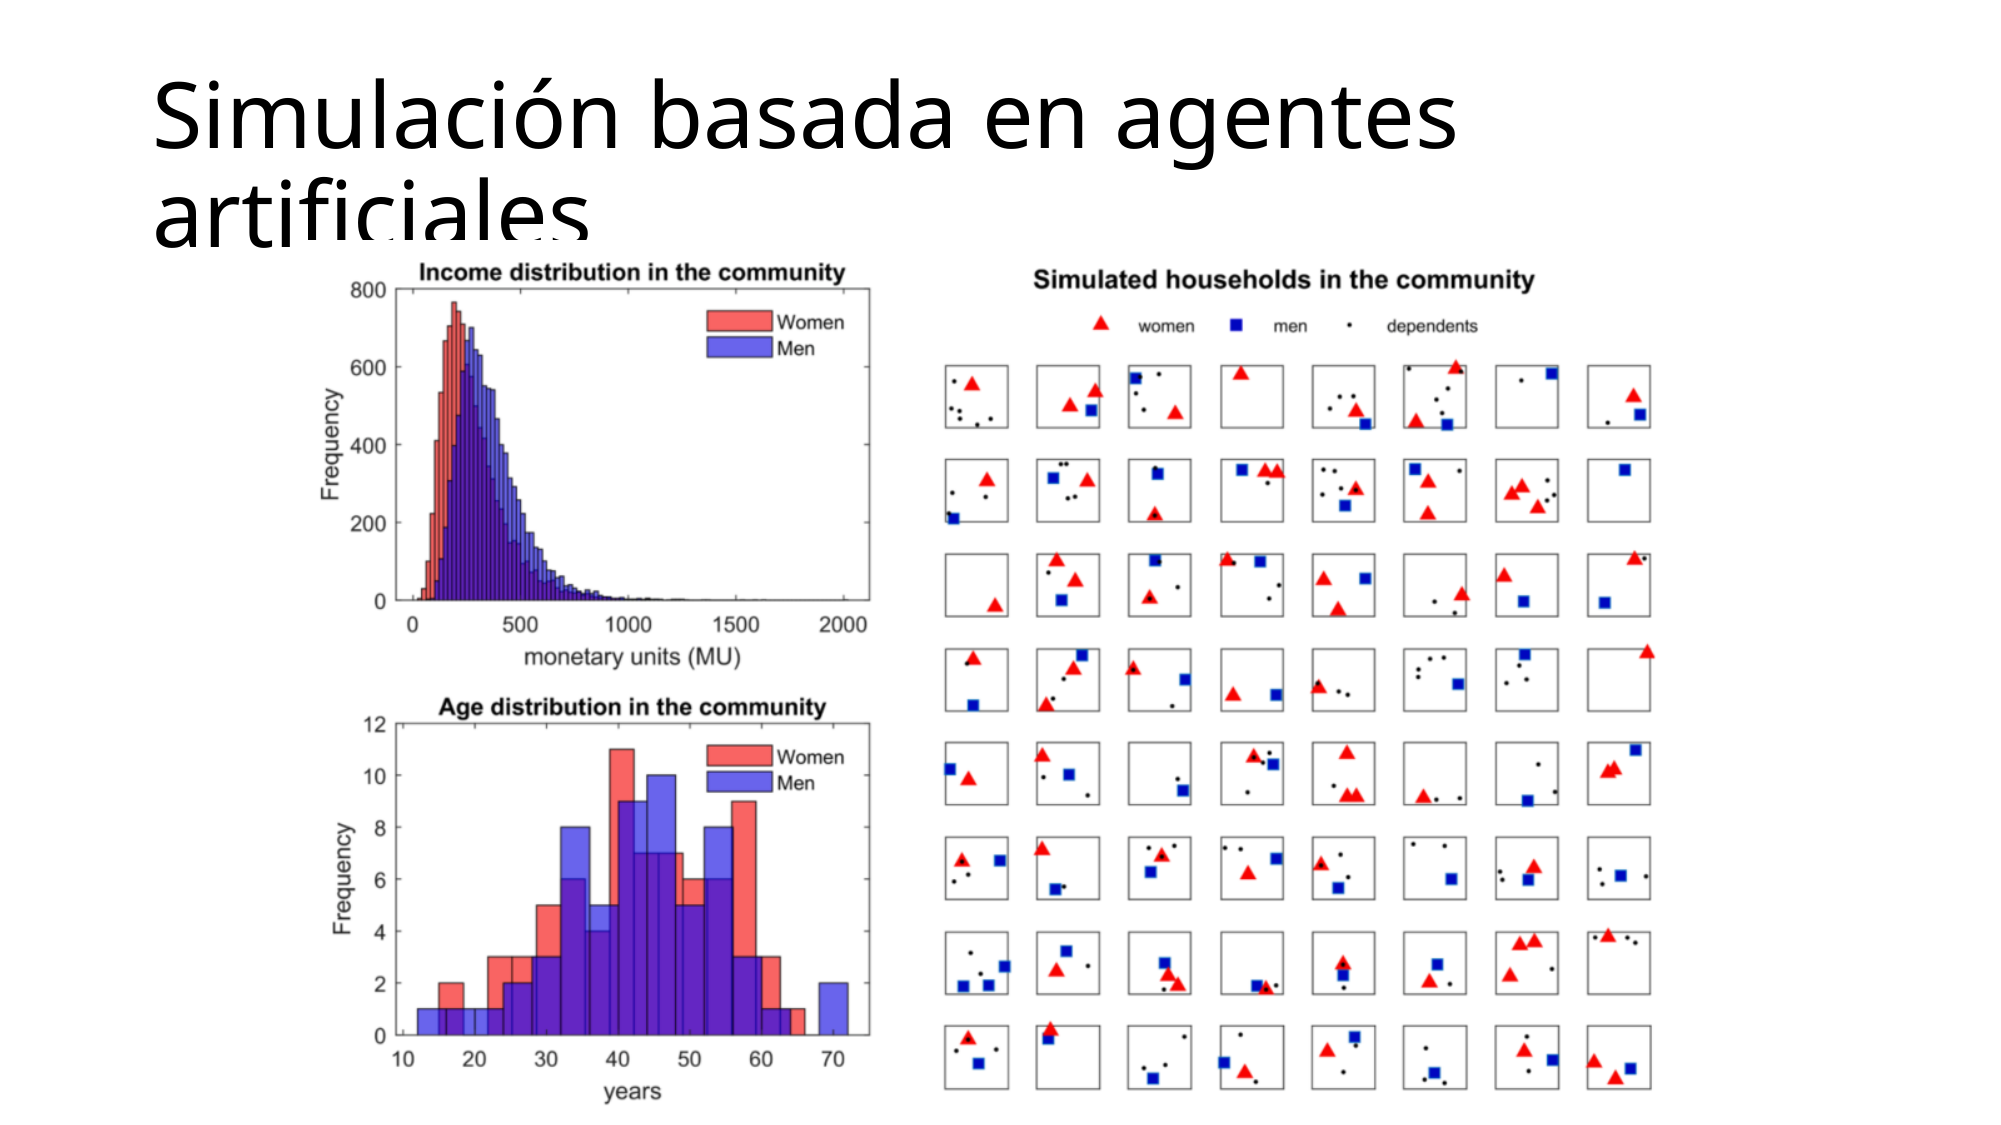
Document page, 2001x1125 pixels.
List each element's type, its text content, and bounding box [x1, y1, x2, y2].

picture [296, 240, 1682, 1112]
title Simulación basada en agentes artificiales [137, 59, 1863, 278]
